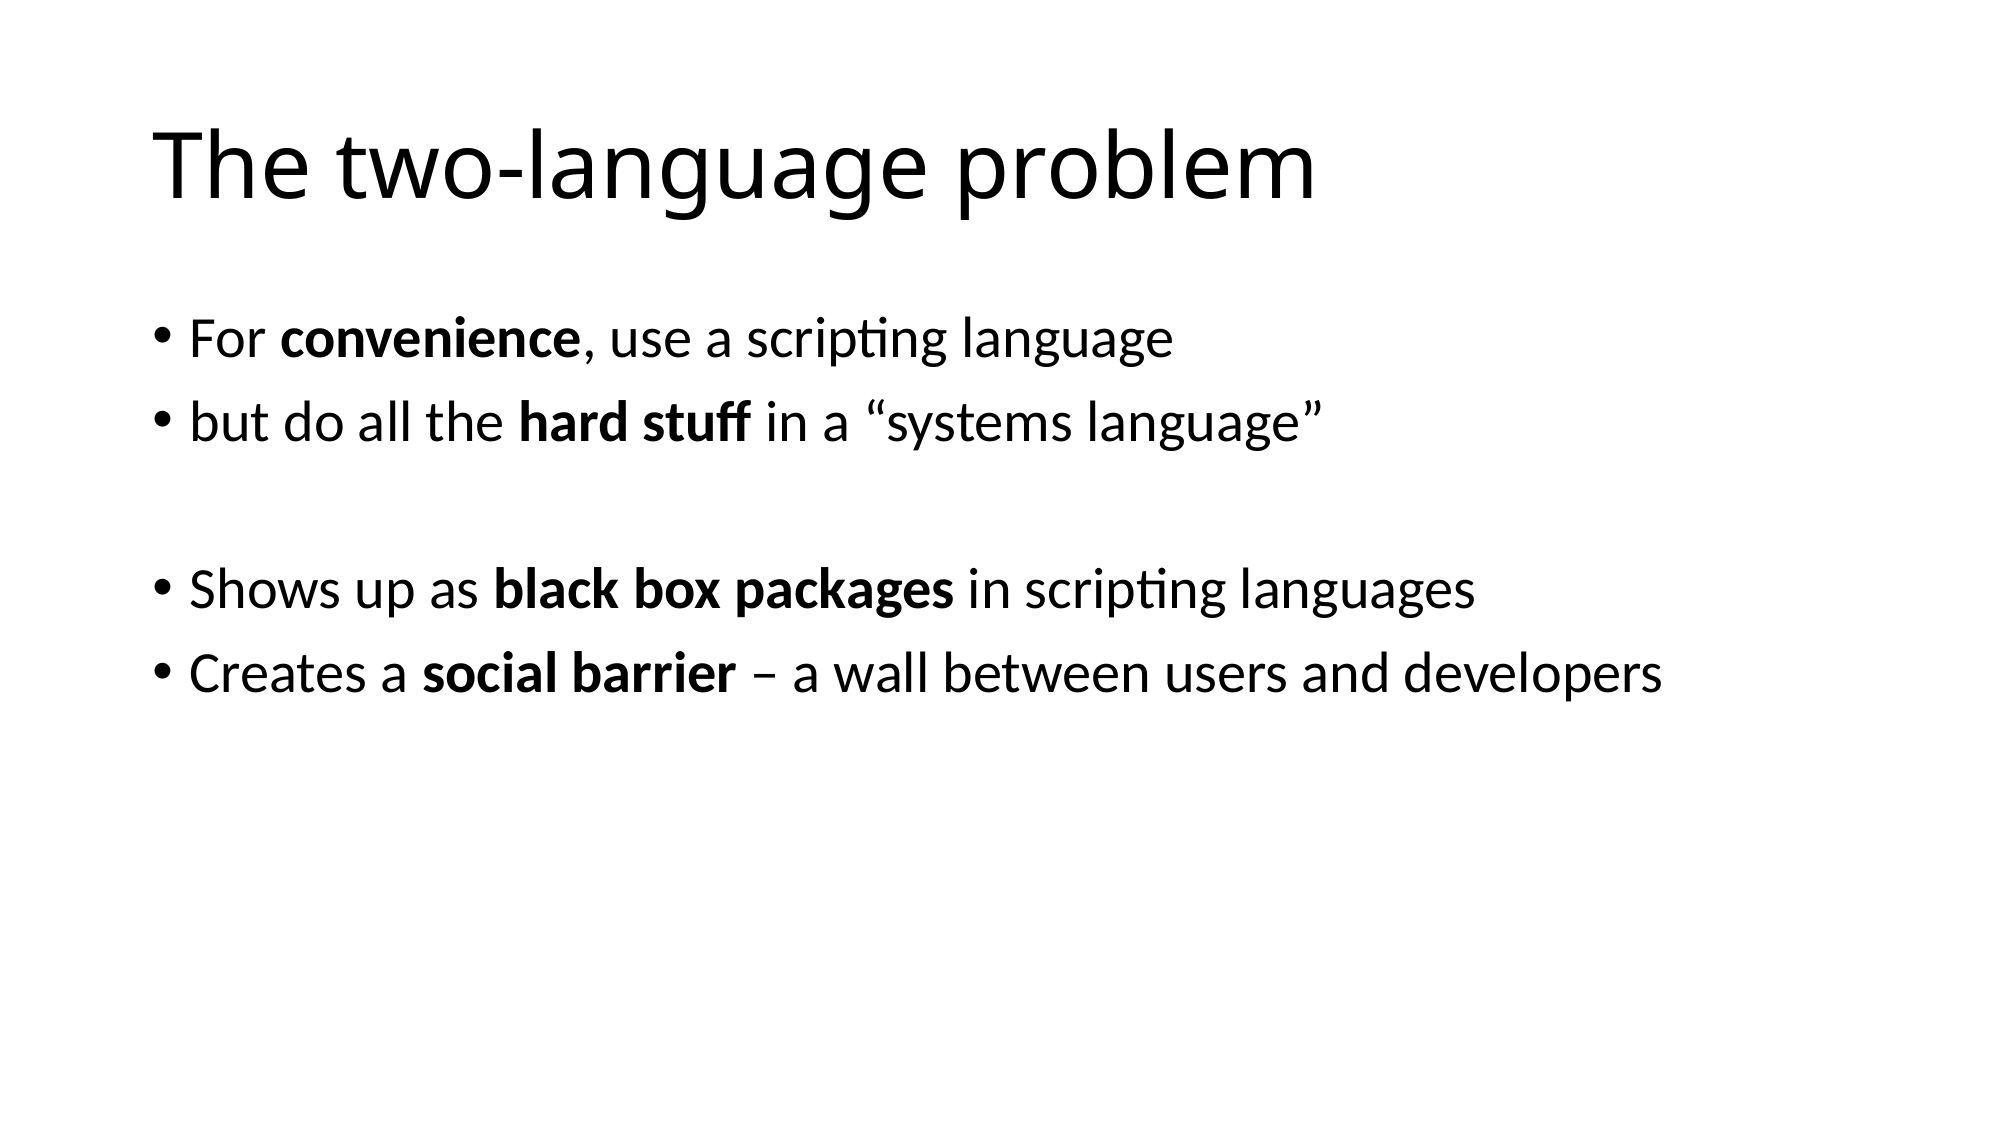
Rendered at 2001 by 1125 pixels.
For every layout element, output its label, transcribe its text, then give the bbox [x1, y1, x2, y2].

title The two-language problem [137, 59, 1863, 278]
list For convenience, use a scripting language but do all the hard stuff in a “systems language” Shows up as black box packages in scripting languages Creates a social barrier – a wall between users and developers [137, 299, 1863, 1014]
